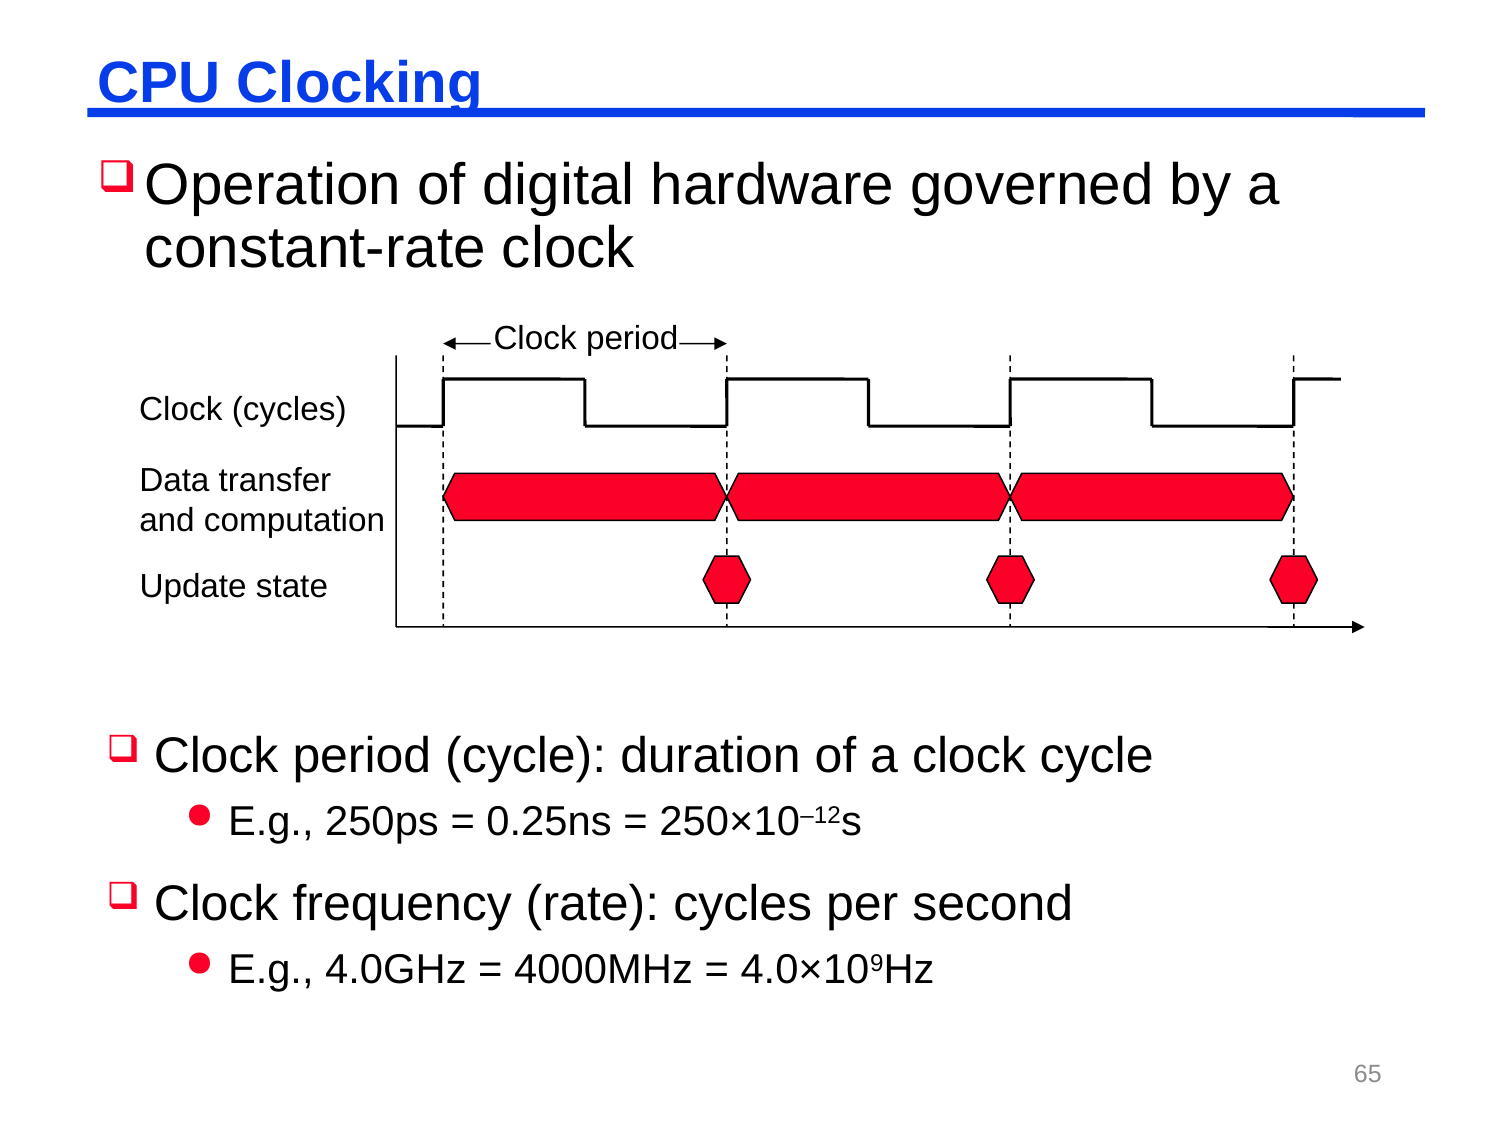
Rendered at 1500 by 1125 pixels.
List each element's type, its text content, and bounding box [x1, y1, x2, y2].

list Operation of digital hardware governed by a constant-rate clock [86, 149, 1426, 287]
title CPU Clocking [86, 49, 1426, 120]
text_box Clock period (cycle): duration of a clock cycle E.g., 250ps = 0.25ns = 250×10–12s Clock frequency (rate): cycles per second E.g., 4.0GHz = 4000MHz = 4.0×109Hz [96, 724, 1434, 998]
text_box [124, 308, 1365, 628]
slide_number 65 [1059, 1042, 1397, 1103]
